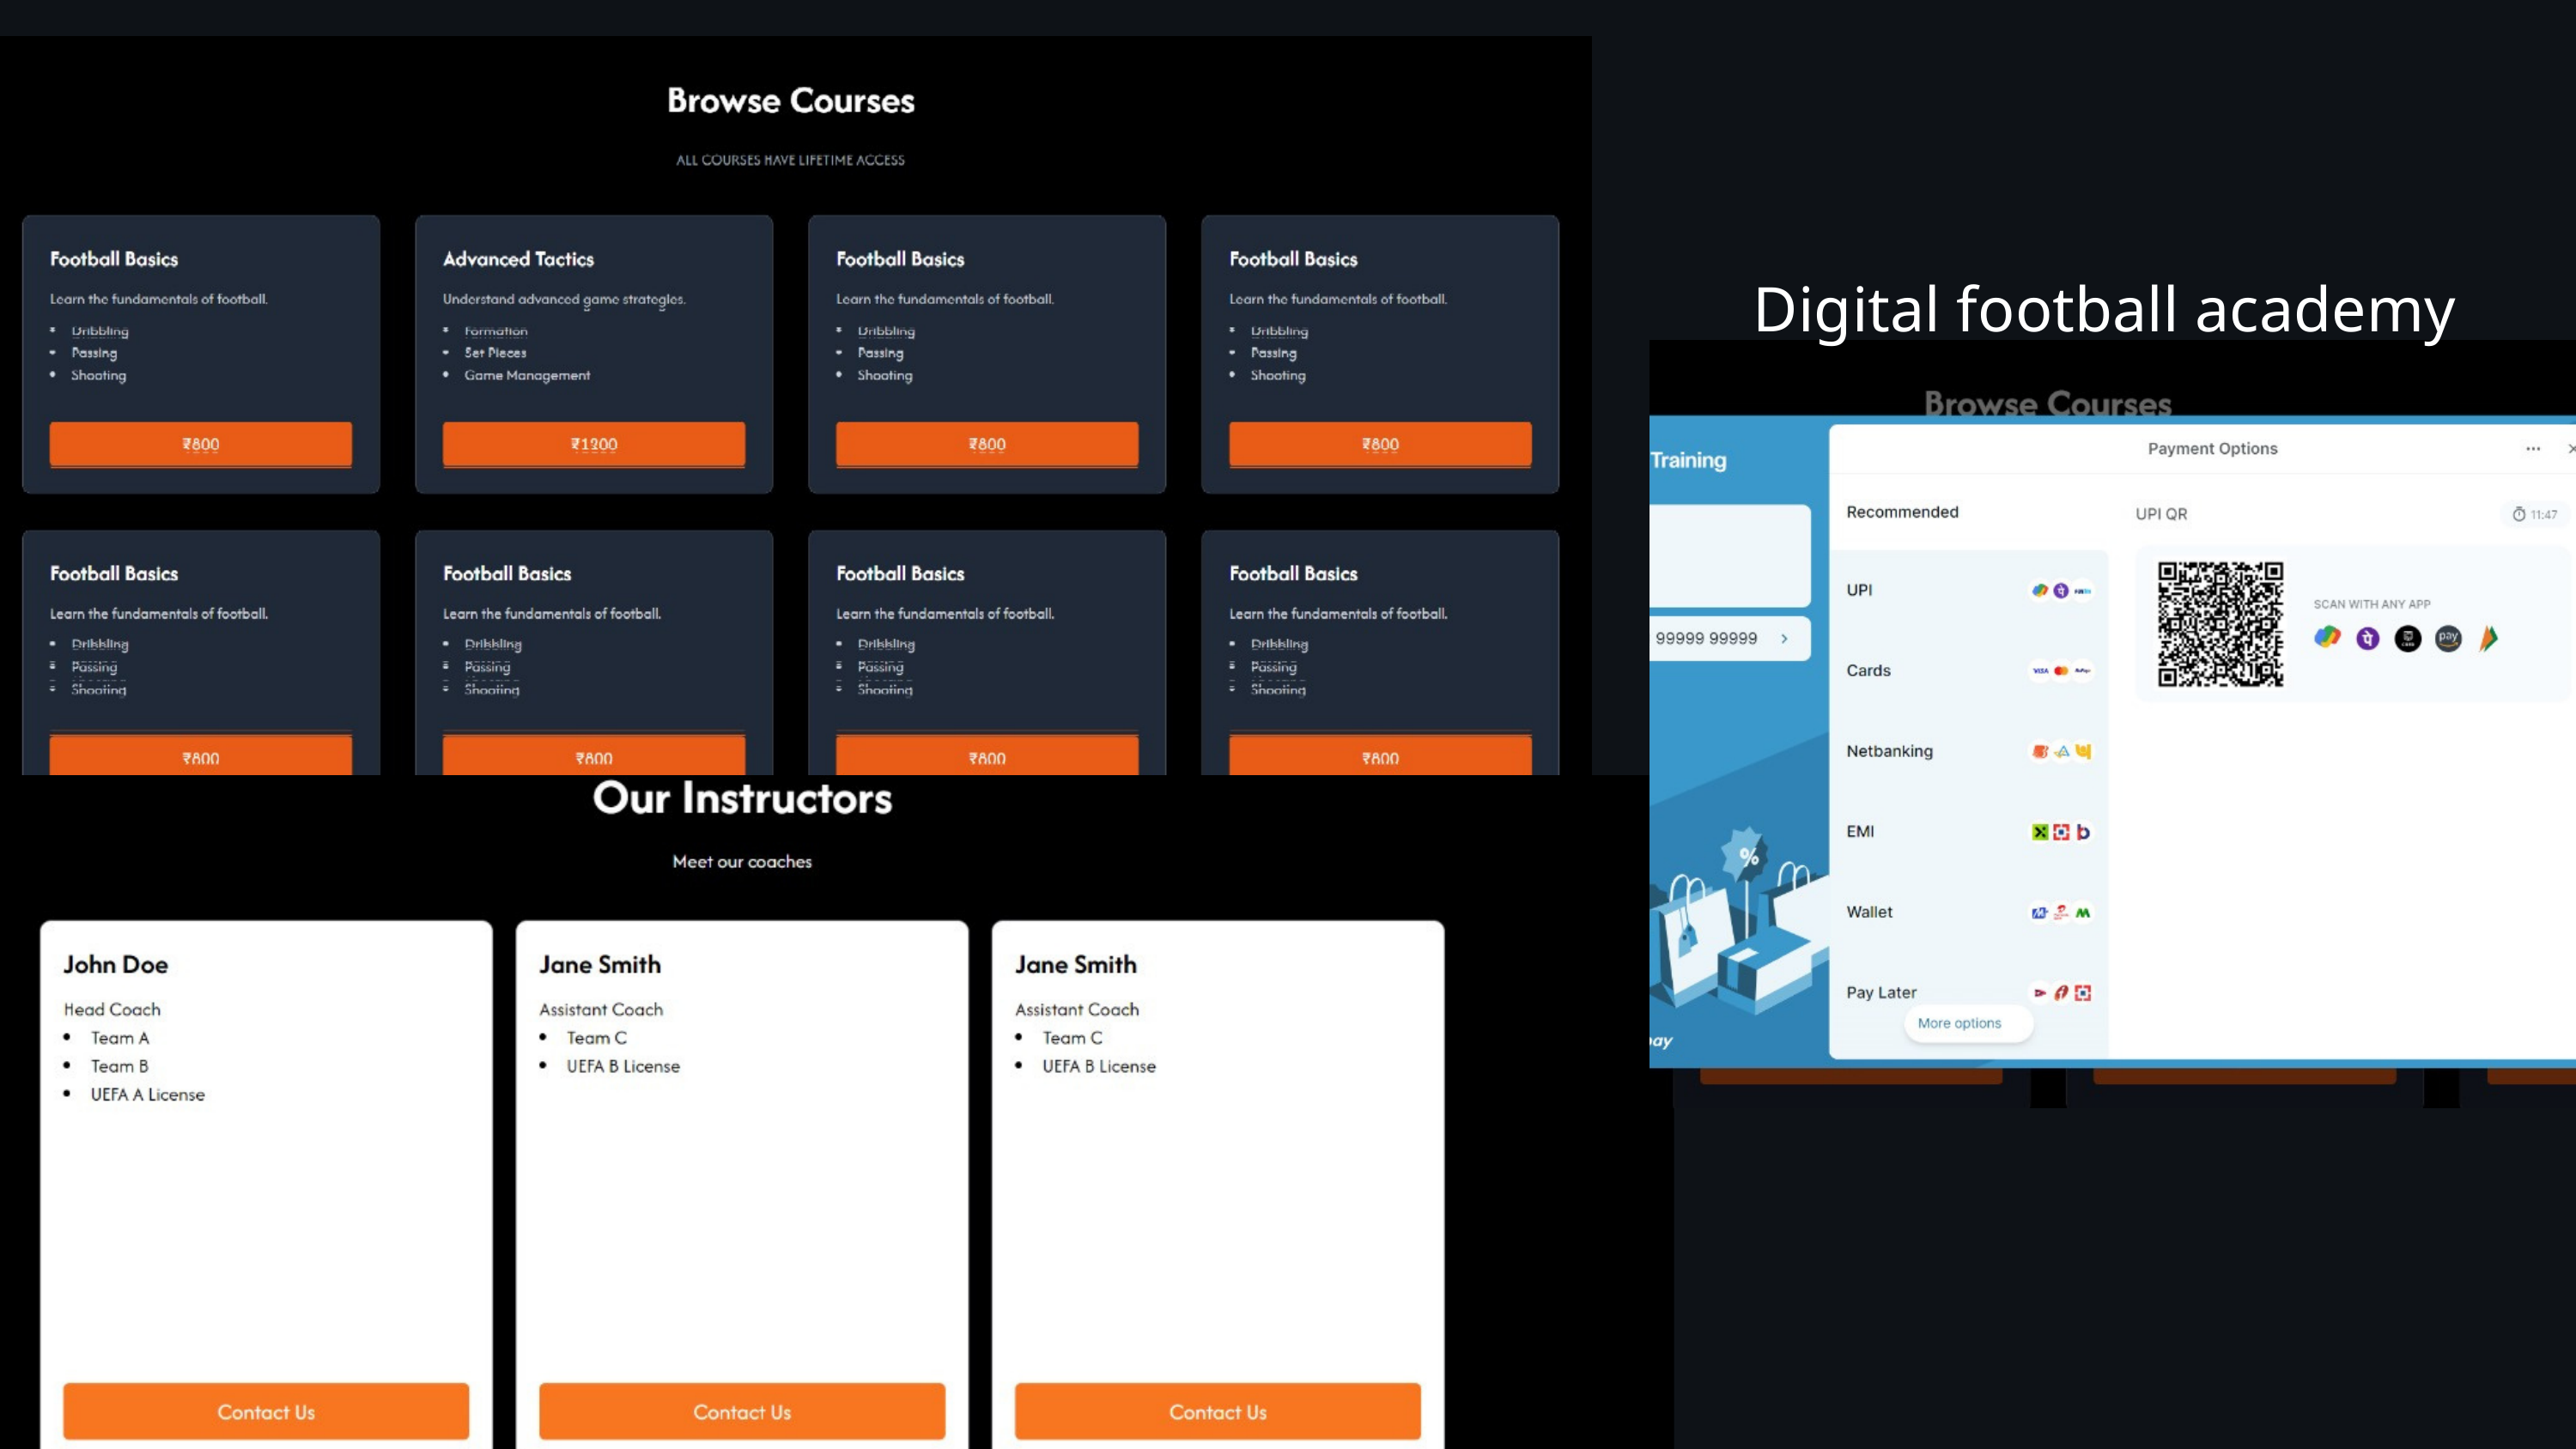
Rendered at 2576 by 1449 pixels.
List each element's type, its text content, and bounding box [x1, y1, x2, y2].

text_box Digital football academy [1726, 257, 2500, 344]
text_box [0, 775, 1674, 1449]
text_box [1649, 340, 2576, 1109]
text_box [0, 36, 1592, 775]
